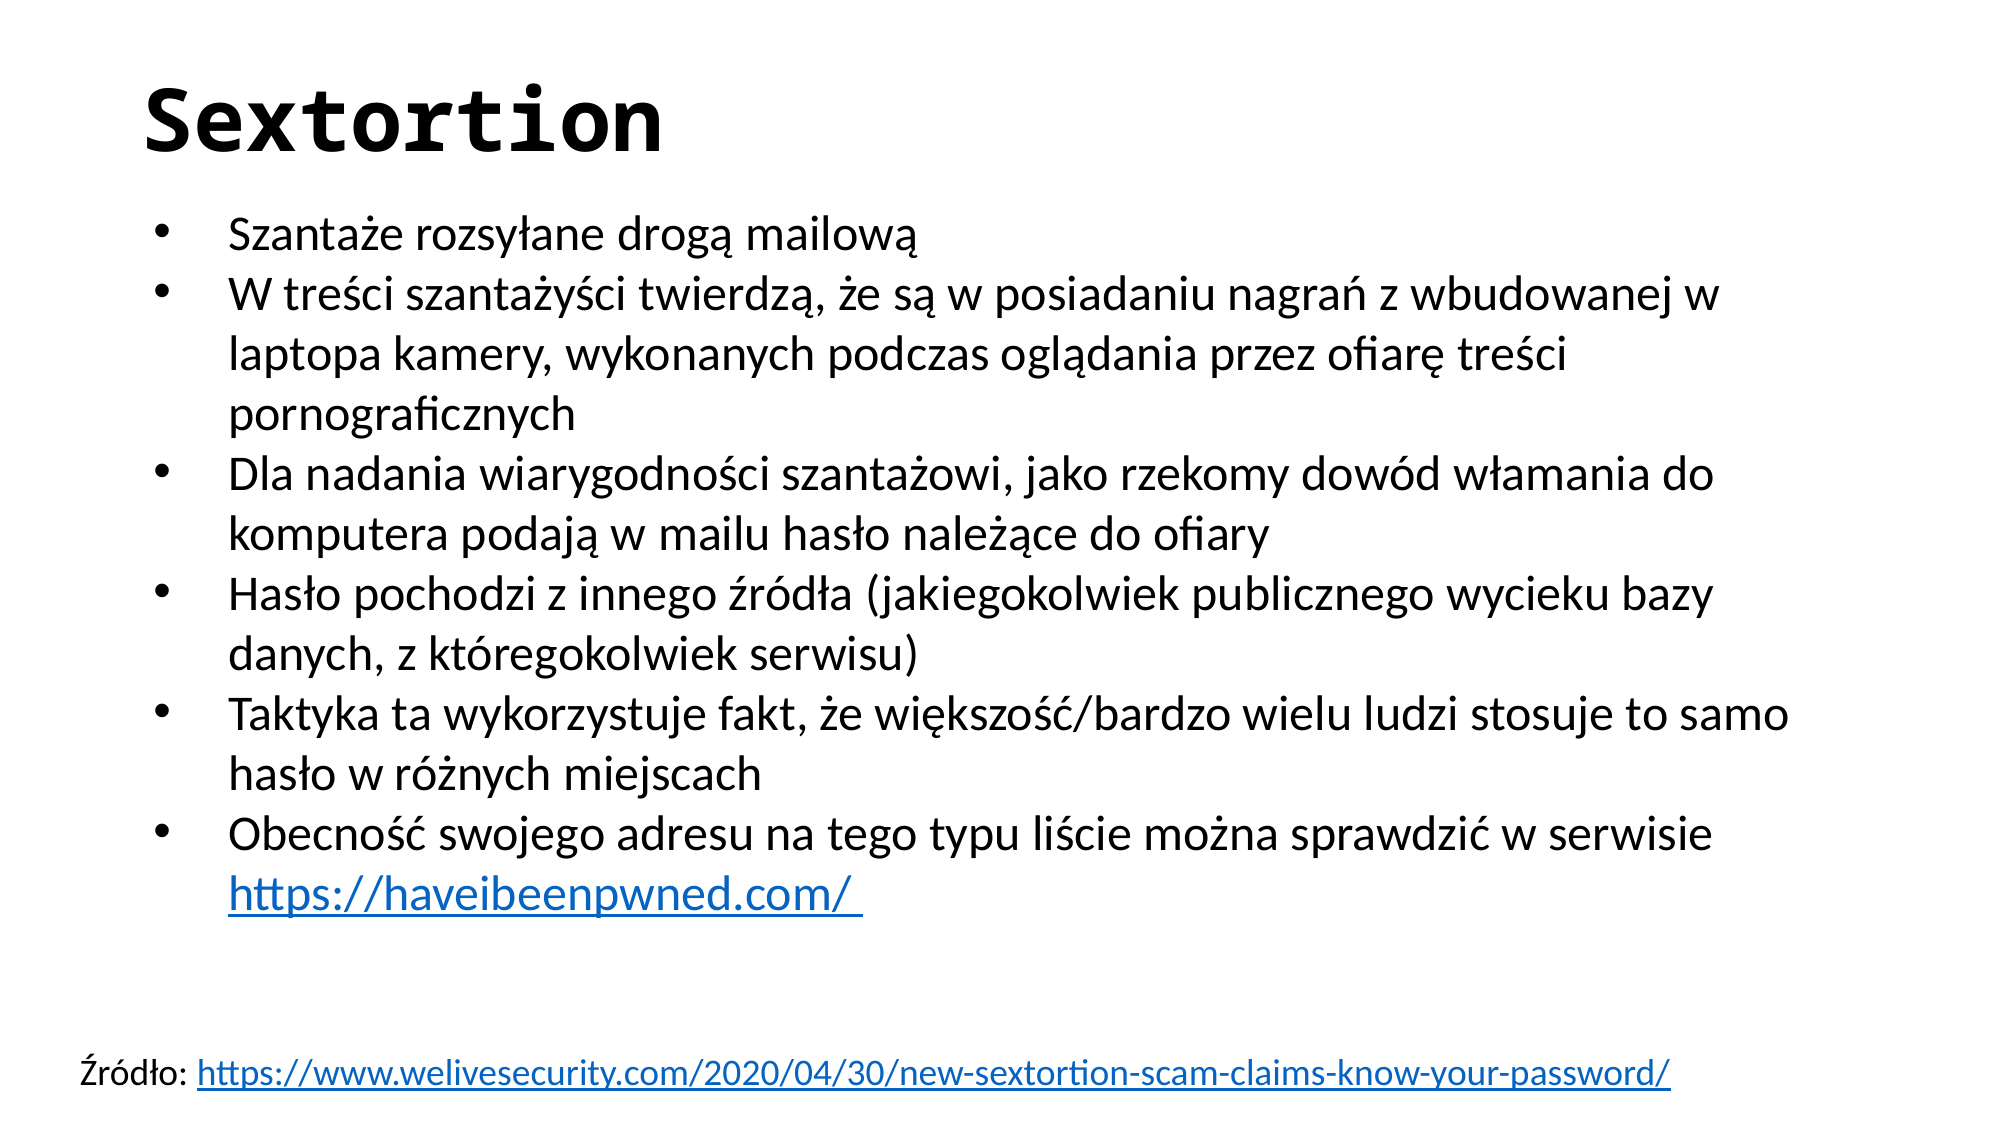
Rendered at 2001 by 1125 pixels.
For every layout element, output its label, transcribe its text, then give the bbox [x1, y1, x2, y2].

text_box Źródło: https://www.welivesecurity.com/2020/04/30/new-sextortion-scam-claims-know-your-password/ [65, 1040, 1857, 1101]
text_box Szantaże rozsyłane drogą mailową W treści szantażyści twierdzą, że są w posiadaniu nagrań z wbudowanej w laptopa kamery, wykonanych podczas oglądania przez ofiarę treści pornograficznych Dla nadania wiarygodności szantażowi, jako rzekomy dowód włamania do komputera podają w mailu hasło należące do ofiary Hasło pochodzi z innego źródła (jakiegokolwiek publicznego wycieku bazy danych, z któregokolwiek serwisu) Taktyka ta wykorzystuje fakt, że większość/bardzo wielu ludzi stosuje to samo hasło w różnych miejscach Obecność swojego adresu na tego typu liście można sprawdzić w serwisie https://haveibeenpwned.com/ [138, 193, 1894, 928]
title Sextortion [126, 68, 1725, 178]
